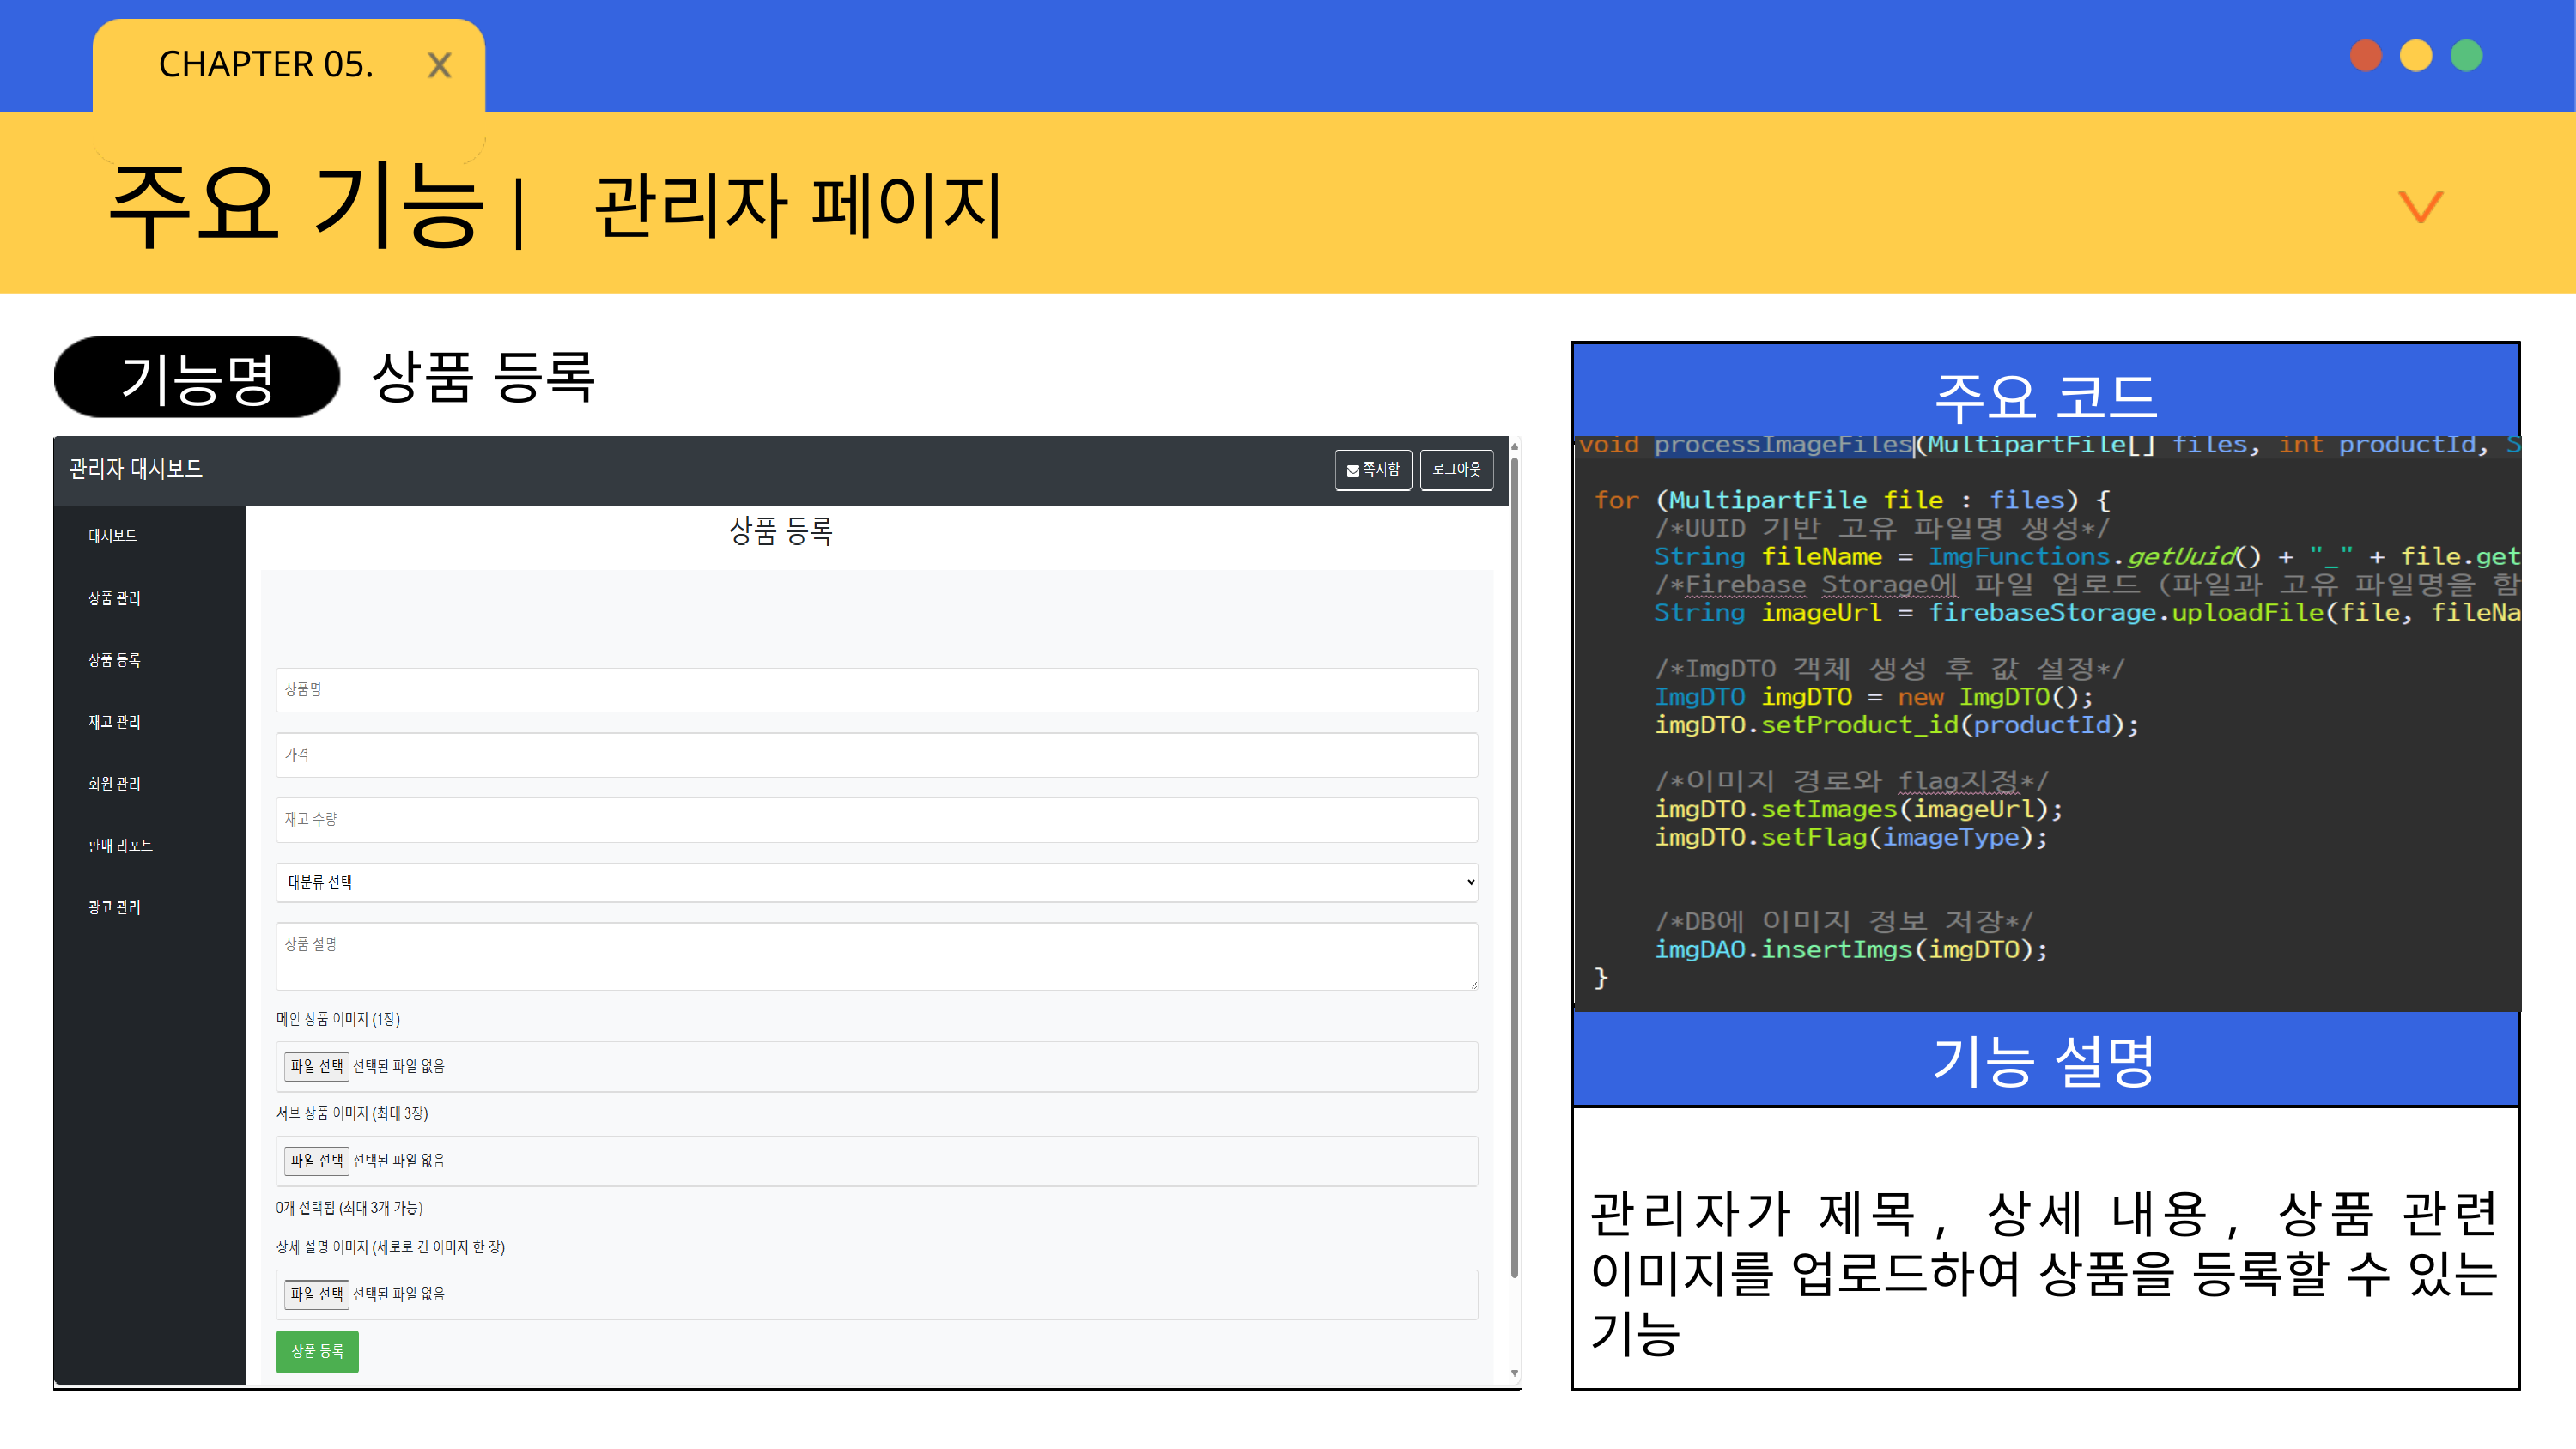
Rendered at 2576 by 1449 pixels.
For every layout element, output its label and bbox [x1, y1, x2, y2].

picture [1575, 436, 2522, 1012]
text_box [0, 0, 2576, 312]
text_box [54, 335, 2522, 1390]
picture [54, 436, 1523, 1391]
